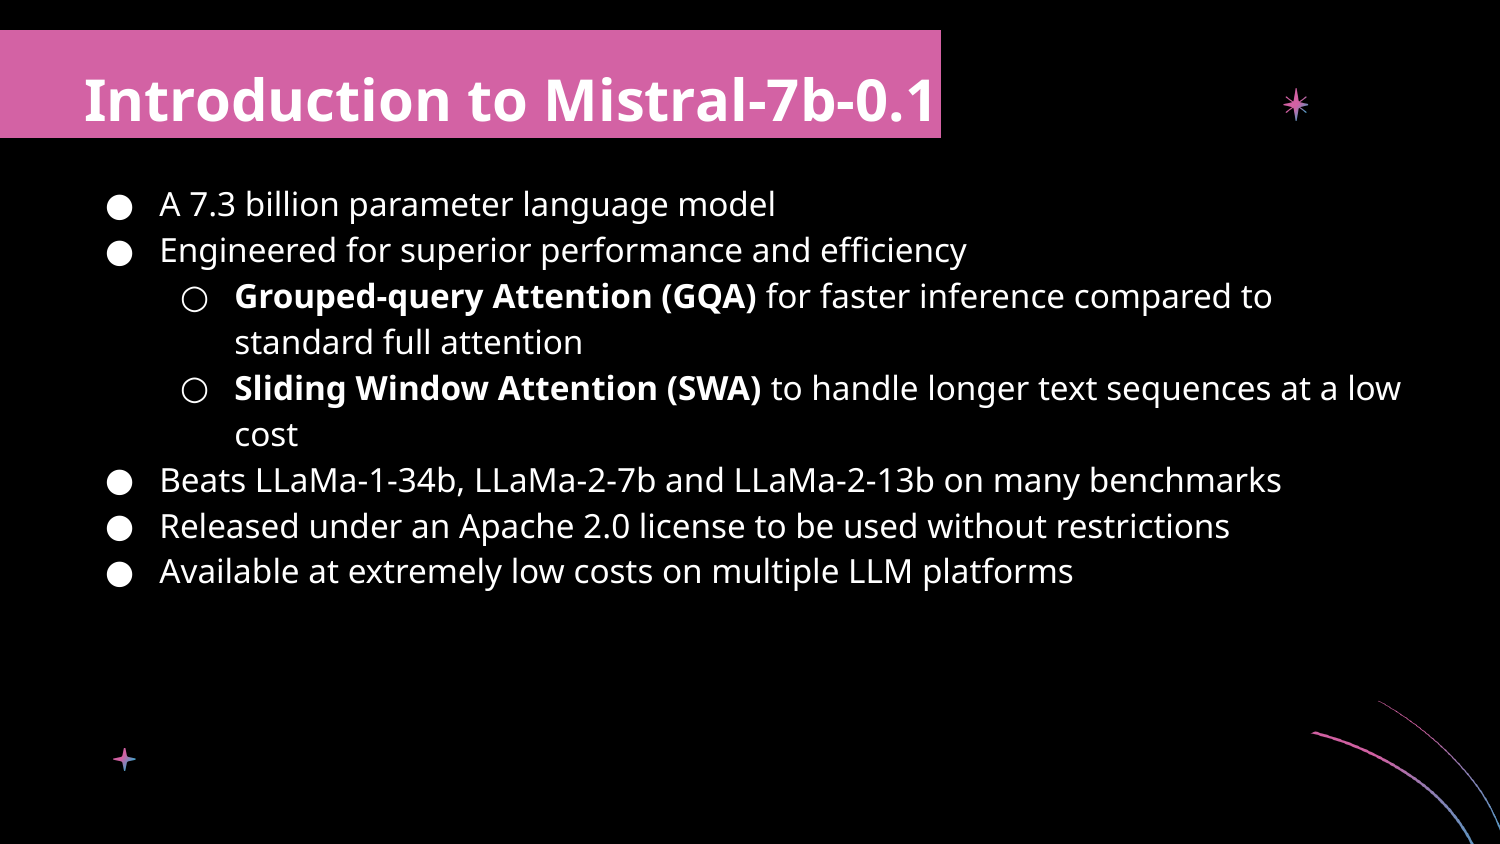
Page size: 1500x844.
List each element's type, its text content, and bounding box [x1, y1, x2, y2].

text_box [113, 748, 136, 771]
text_box [1246, 676, 1500, 844]
text_box [1283, 88, 1309, 121]
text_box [0, 20, 942, 139]
text_box A 7.3 billion parameter language model Engineered for superior performance and efficiency Grouped-query Attention (GQA) for faster inference compared to standard full attention Sliding Window Attention (SWA) to handle longer text sequences at a low cost Beats LLaMa-1-34b, LLaMa-2-7b and LLaMa-2-13b on many benchmarks Released under an Apache 2.0 license to be used without restrictions Available at extremely low costs on multiple LLM platforms [84, 177, 1416, 591]
